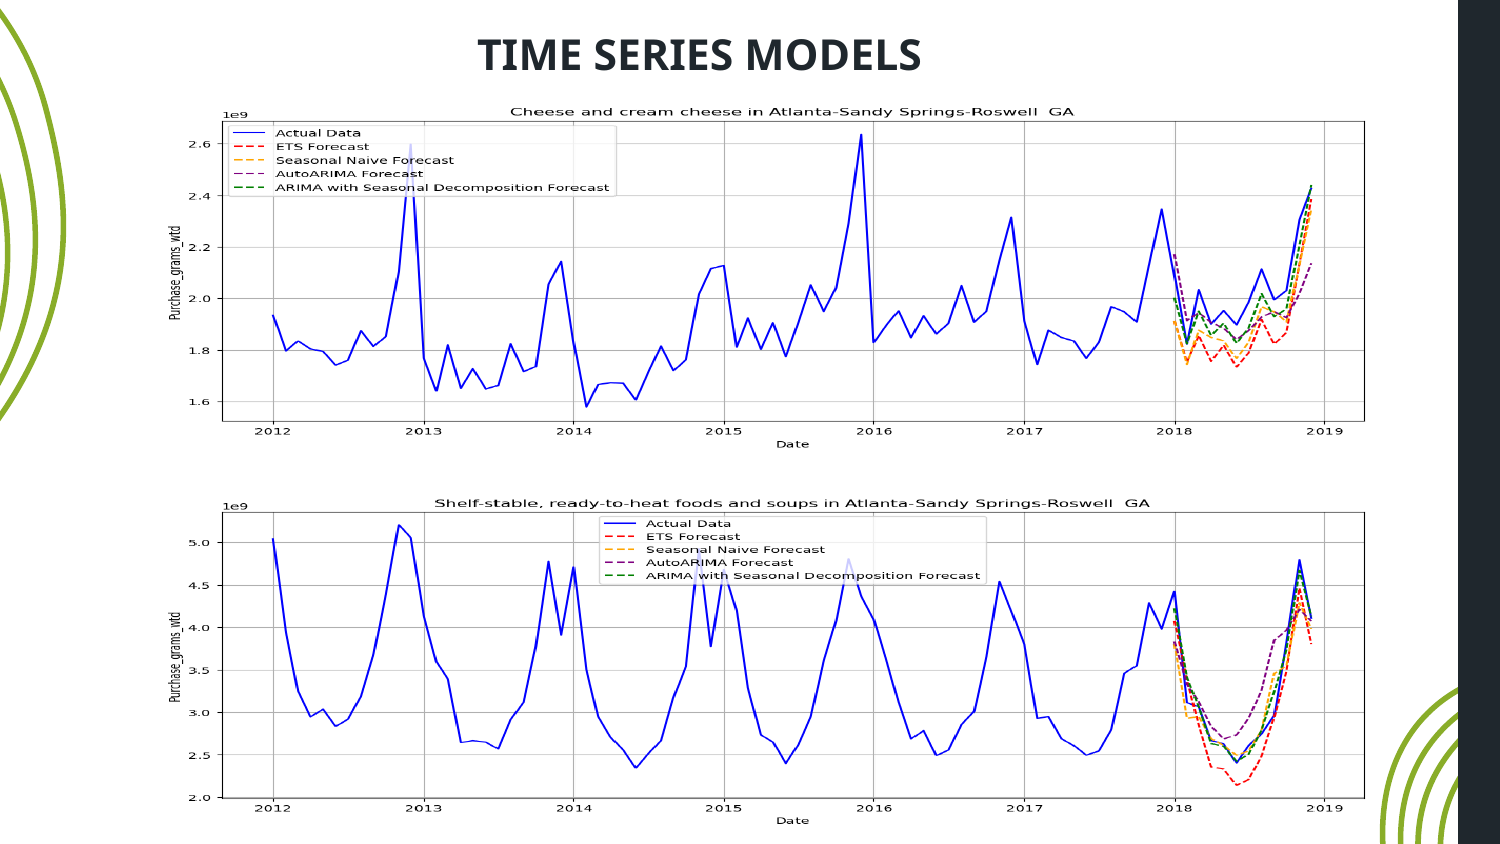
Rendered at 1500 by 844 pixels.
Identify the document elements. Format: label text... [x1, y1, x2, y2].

picture [156, 101, 1374, 456]
title TIME SERIES MODELS [57, 12, 1343, 121]
picture [156, 493, 1374, 832]
